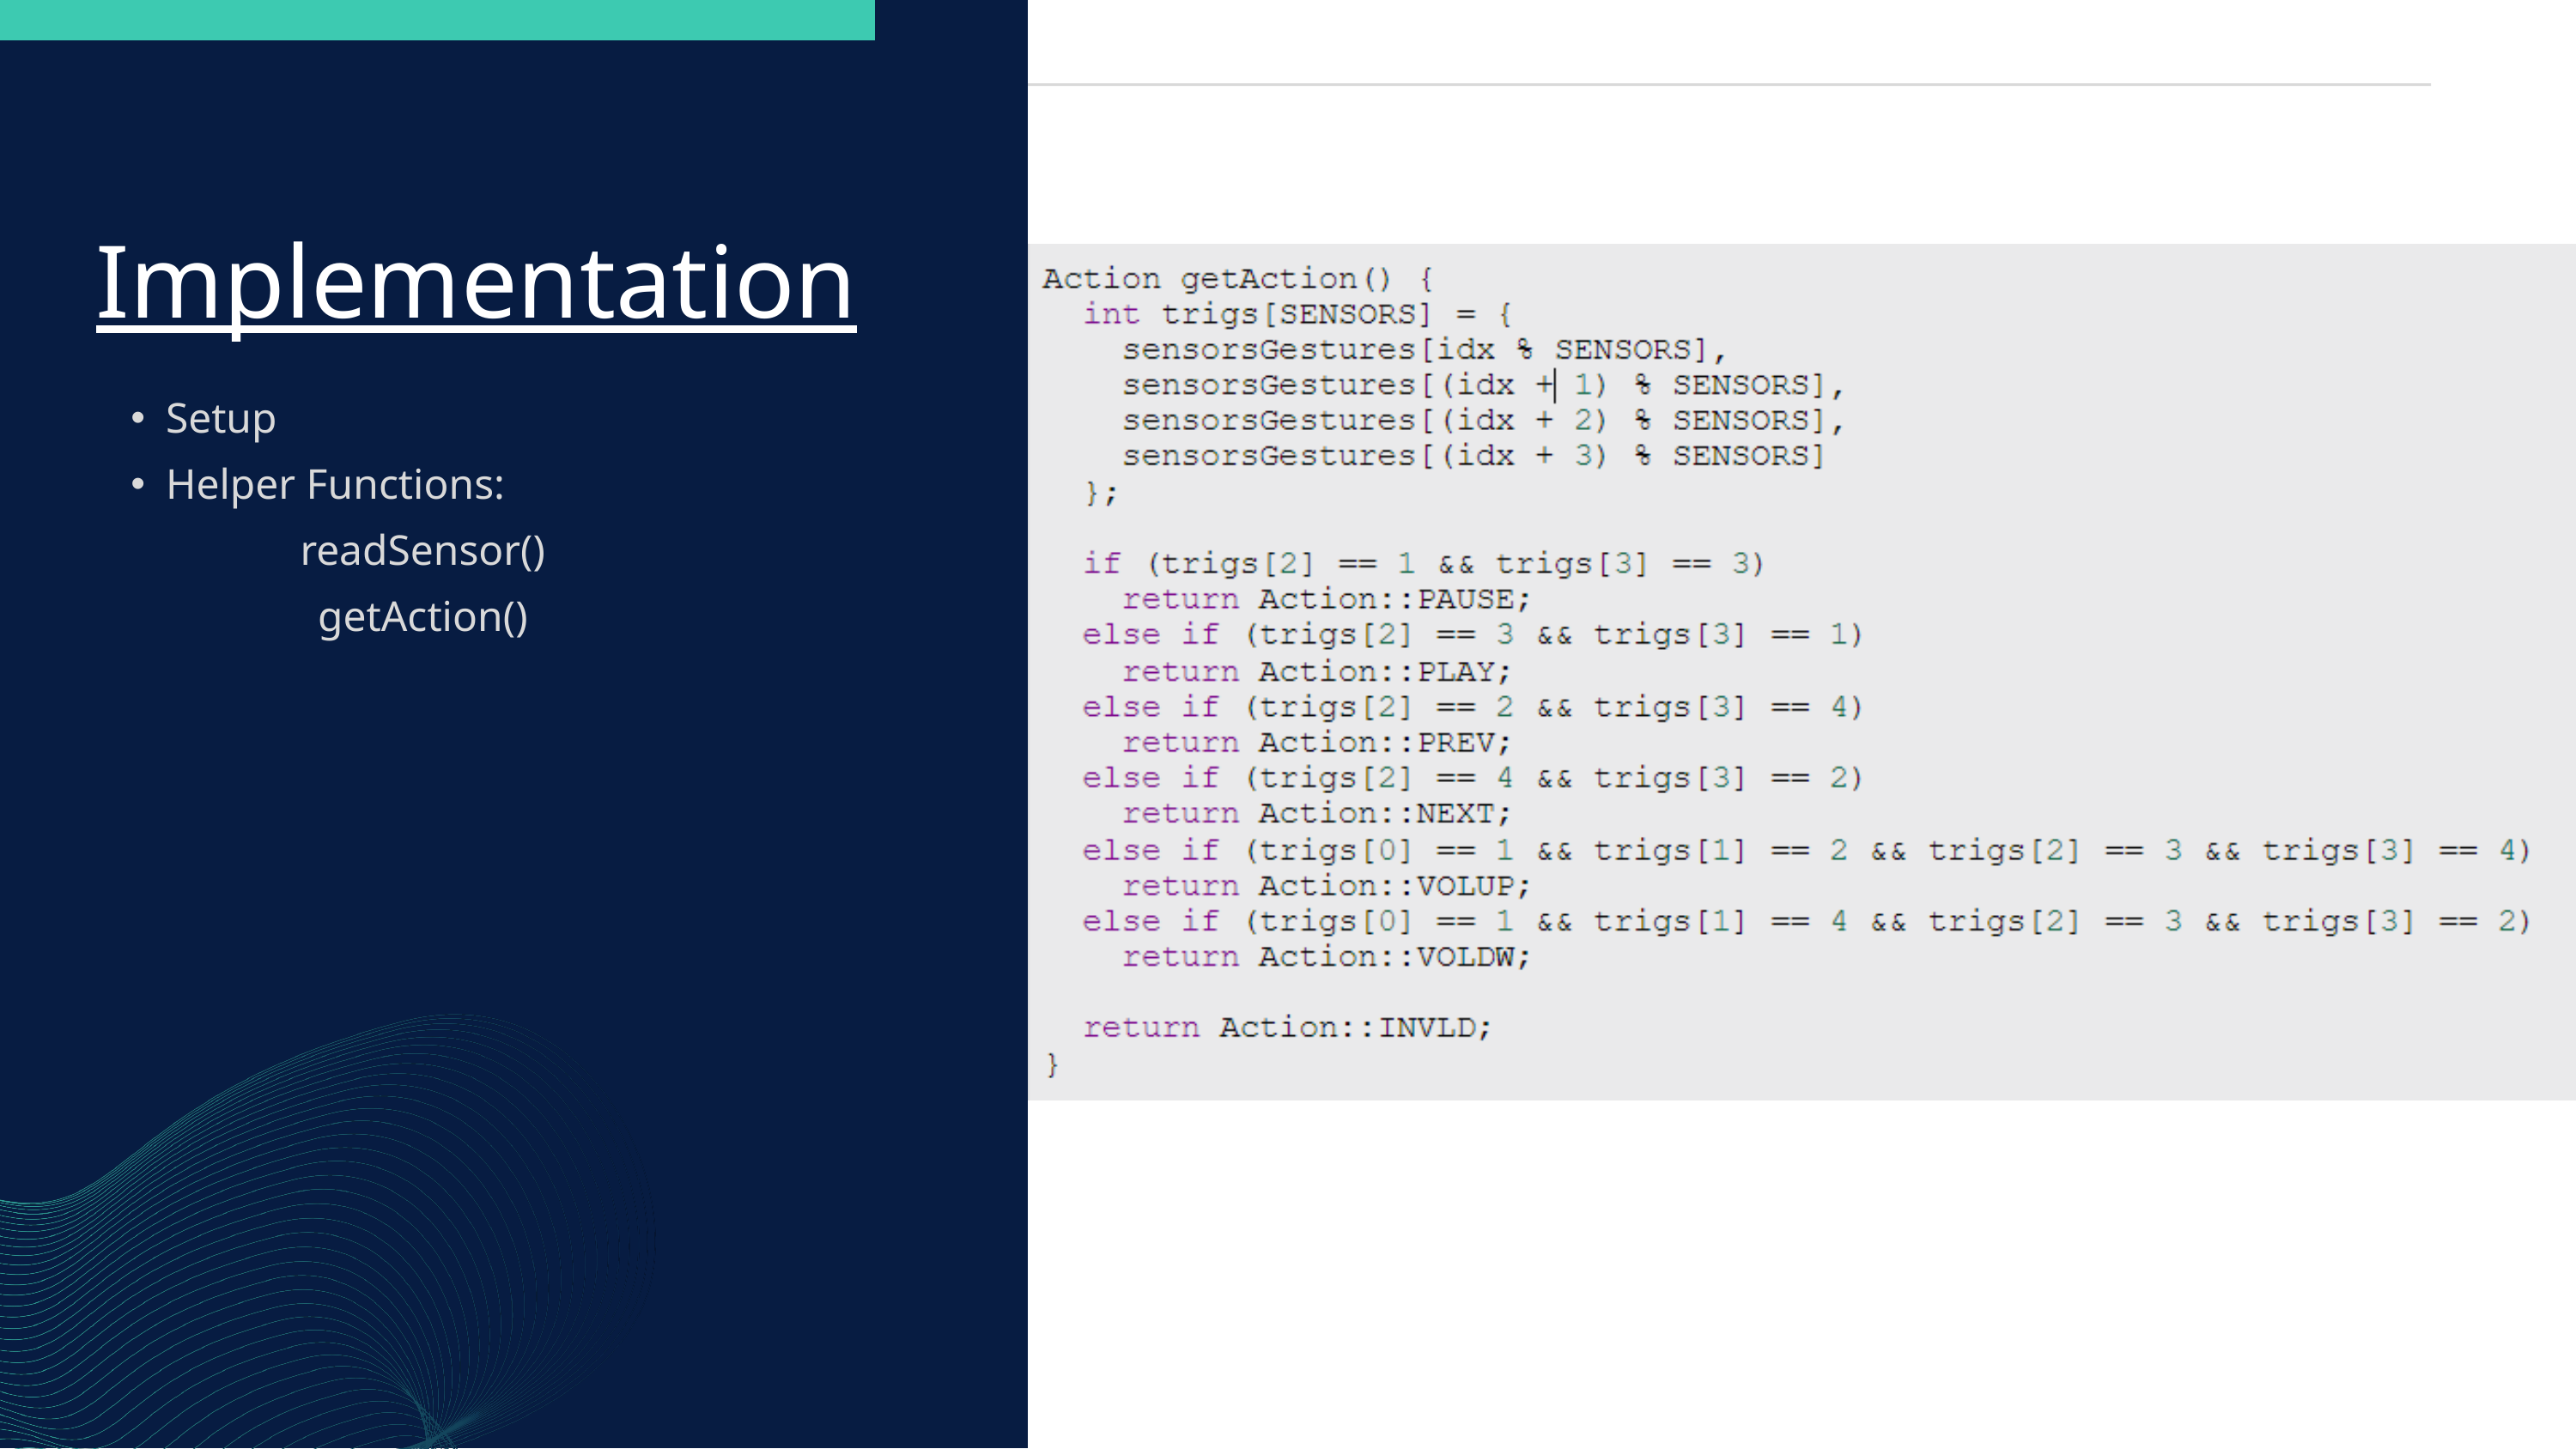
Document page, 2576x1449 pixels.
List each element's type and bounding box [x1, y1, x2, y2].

text_box [0, 0, 1029, 1449]
text_box [0, 0, 876, 41]
text_box [1032, 244, 2576, 1100]
